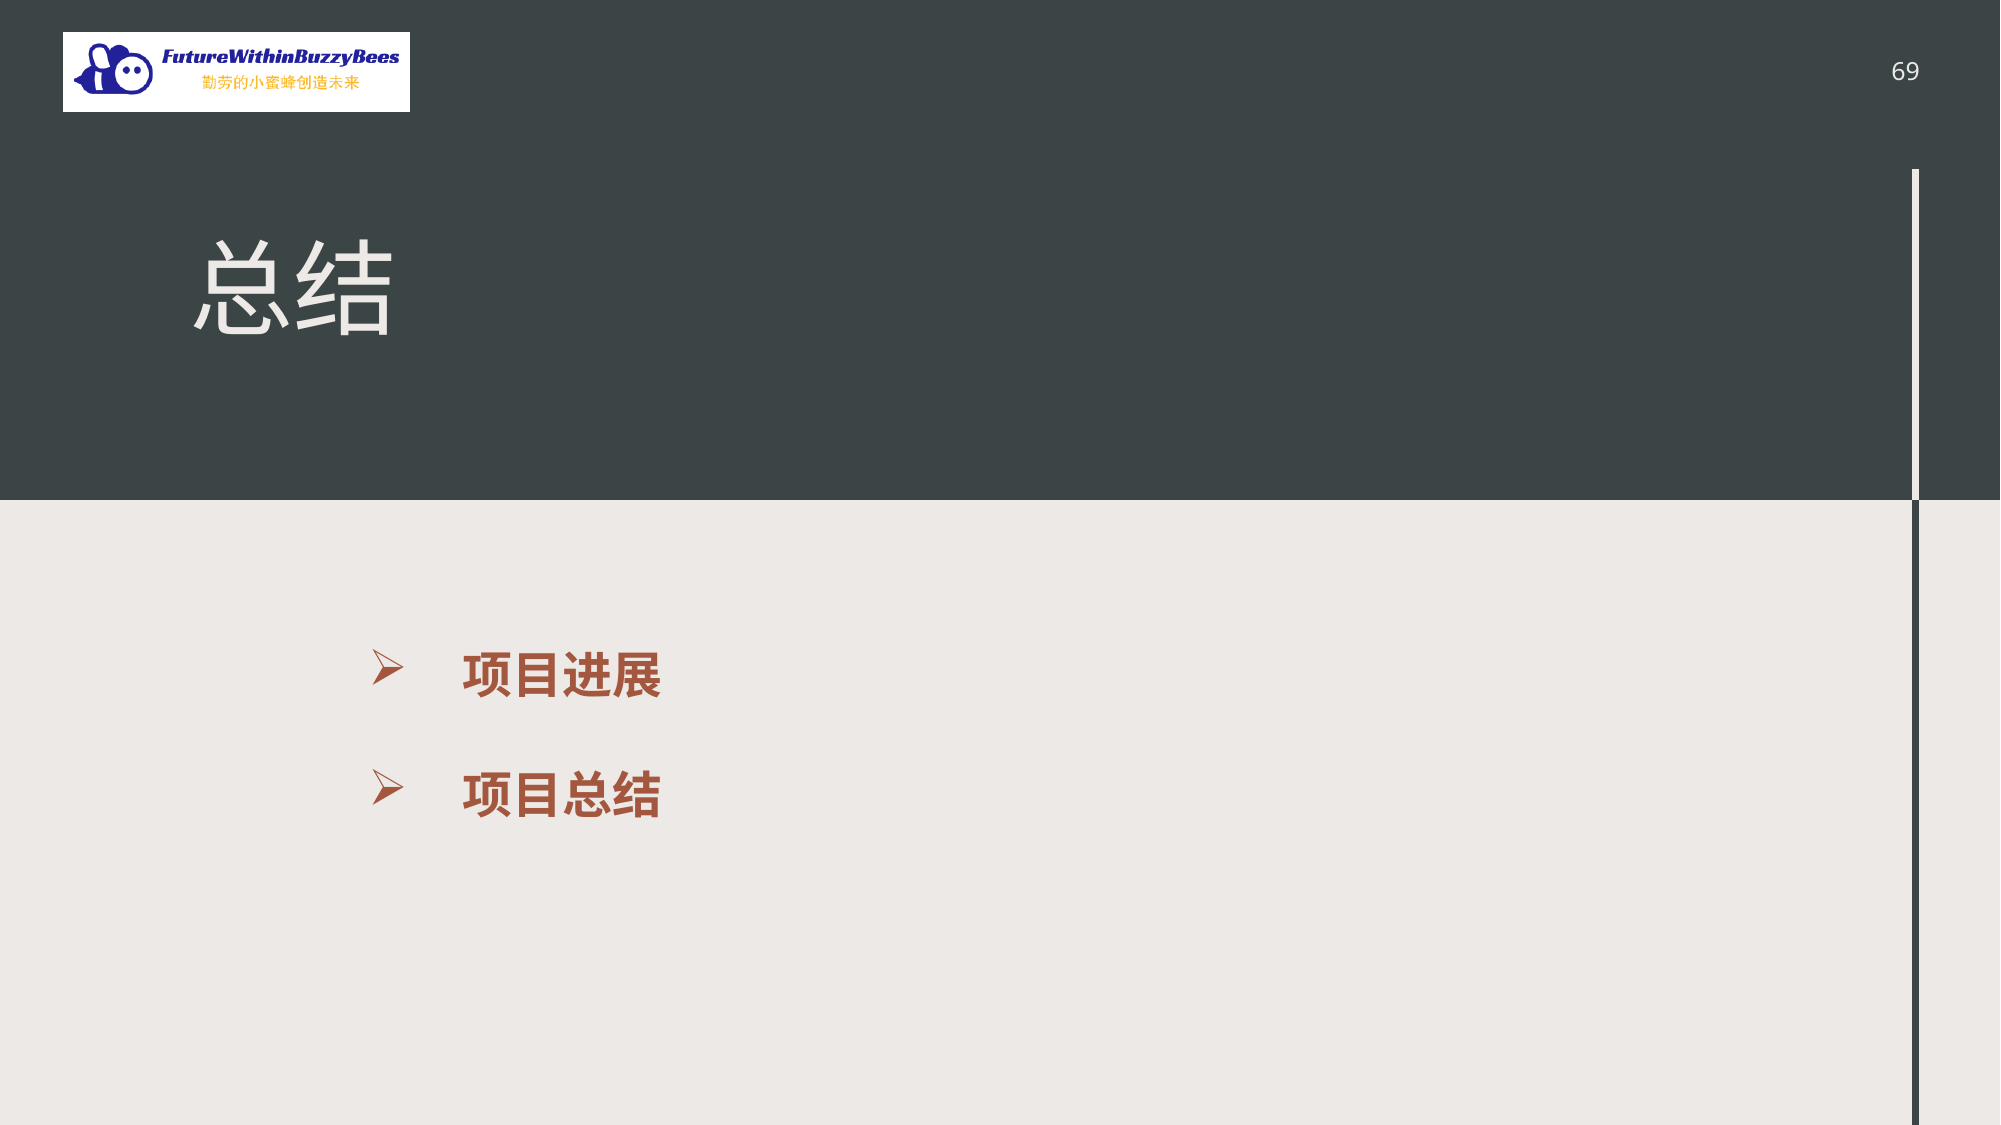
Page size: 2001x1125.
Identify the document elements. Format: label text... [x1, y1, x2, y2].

slide_number 69 [1660, 49, 1935, 95]
title 总结 [174, 239, 1824, 335]
picture [63, 32, 410, 112]
text_box 项目进展 项目总结 [316, 576, 1321, 832]
